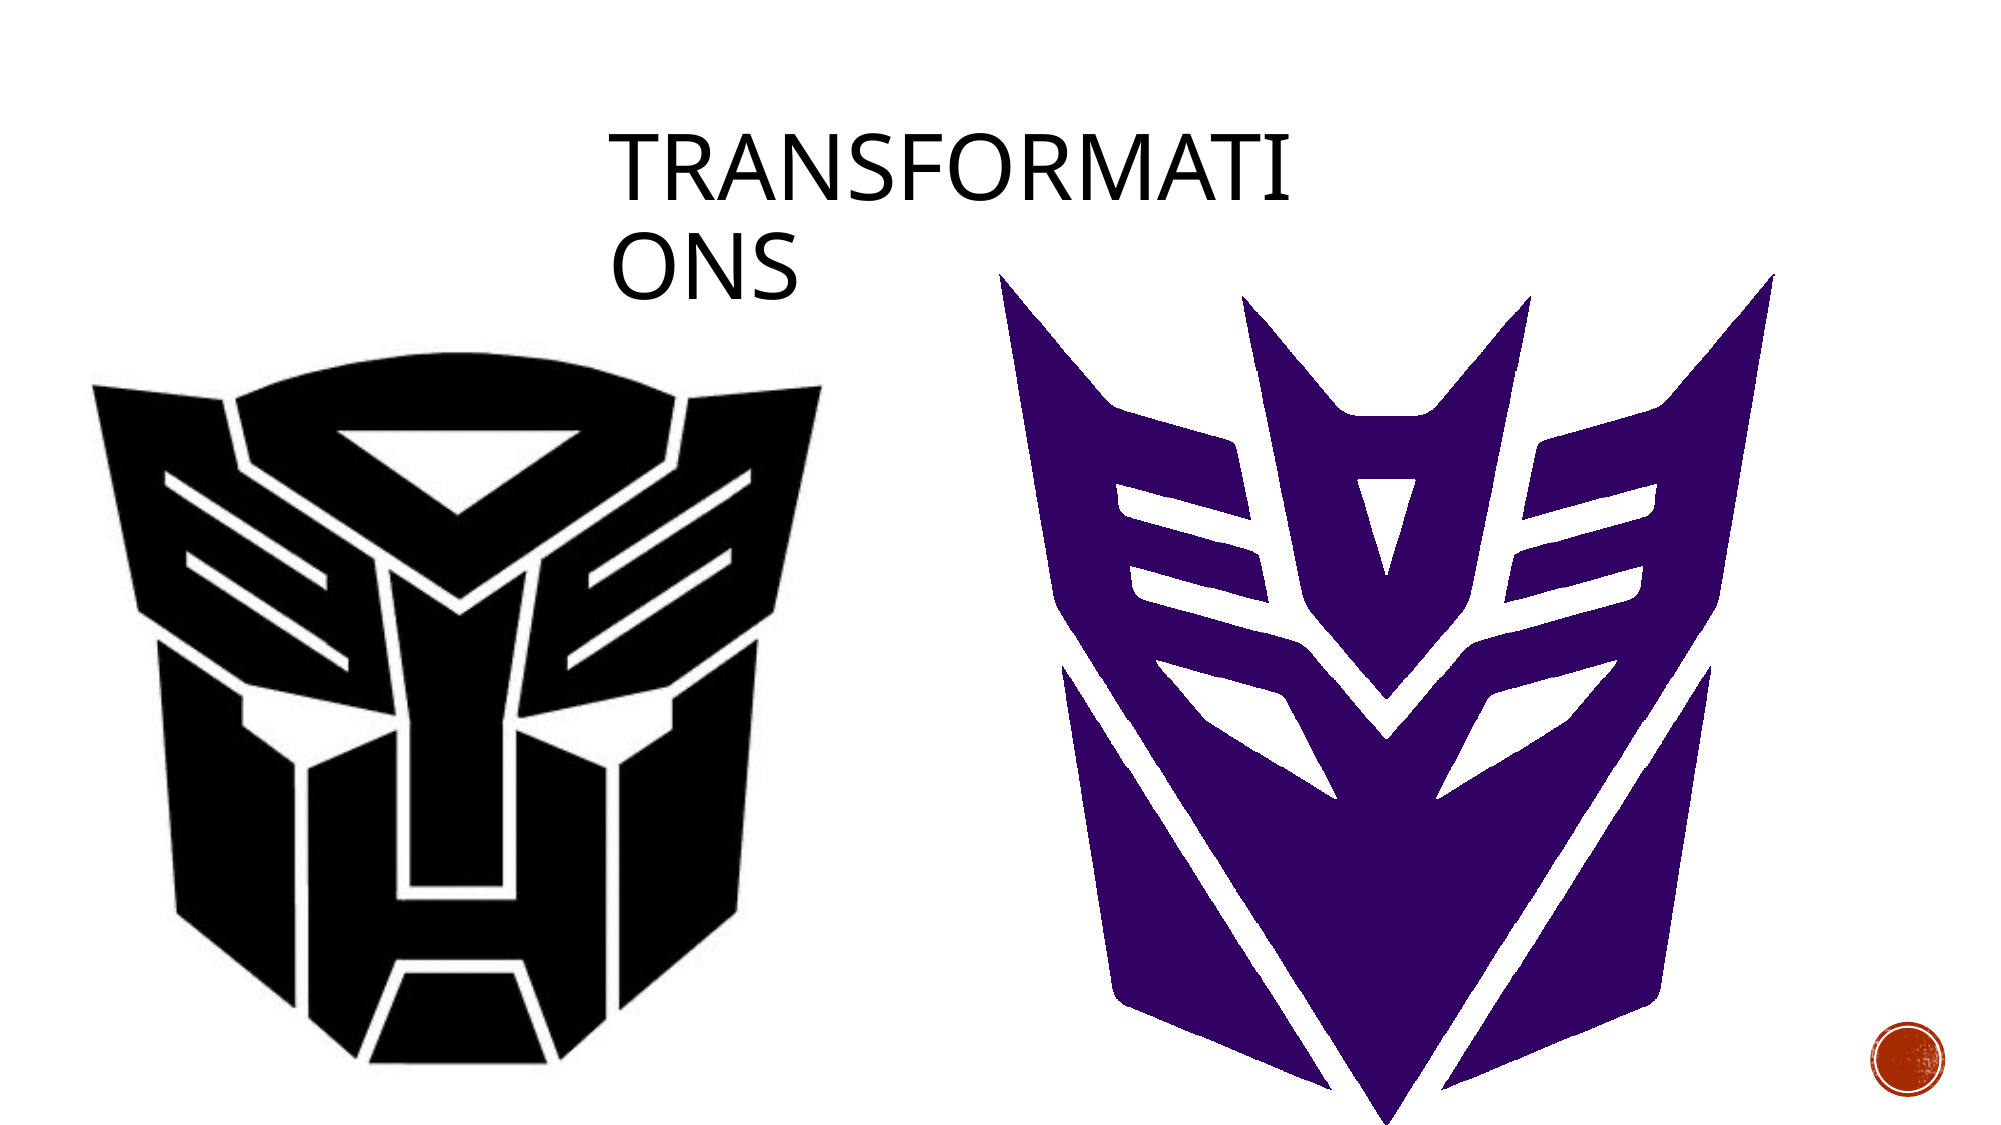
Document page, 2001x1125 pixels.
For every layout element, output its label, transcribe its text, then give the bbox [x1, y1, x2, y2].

picture [76, 328, 839, 1090]
picture [999, 274, 1775, 1125]
title Transformations [593, 111, 1340, 329]
